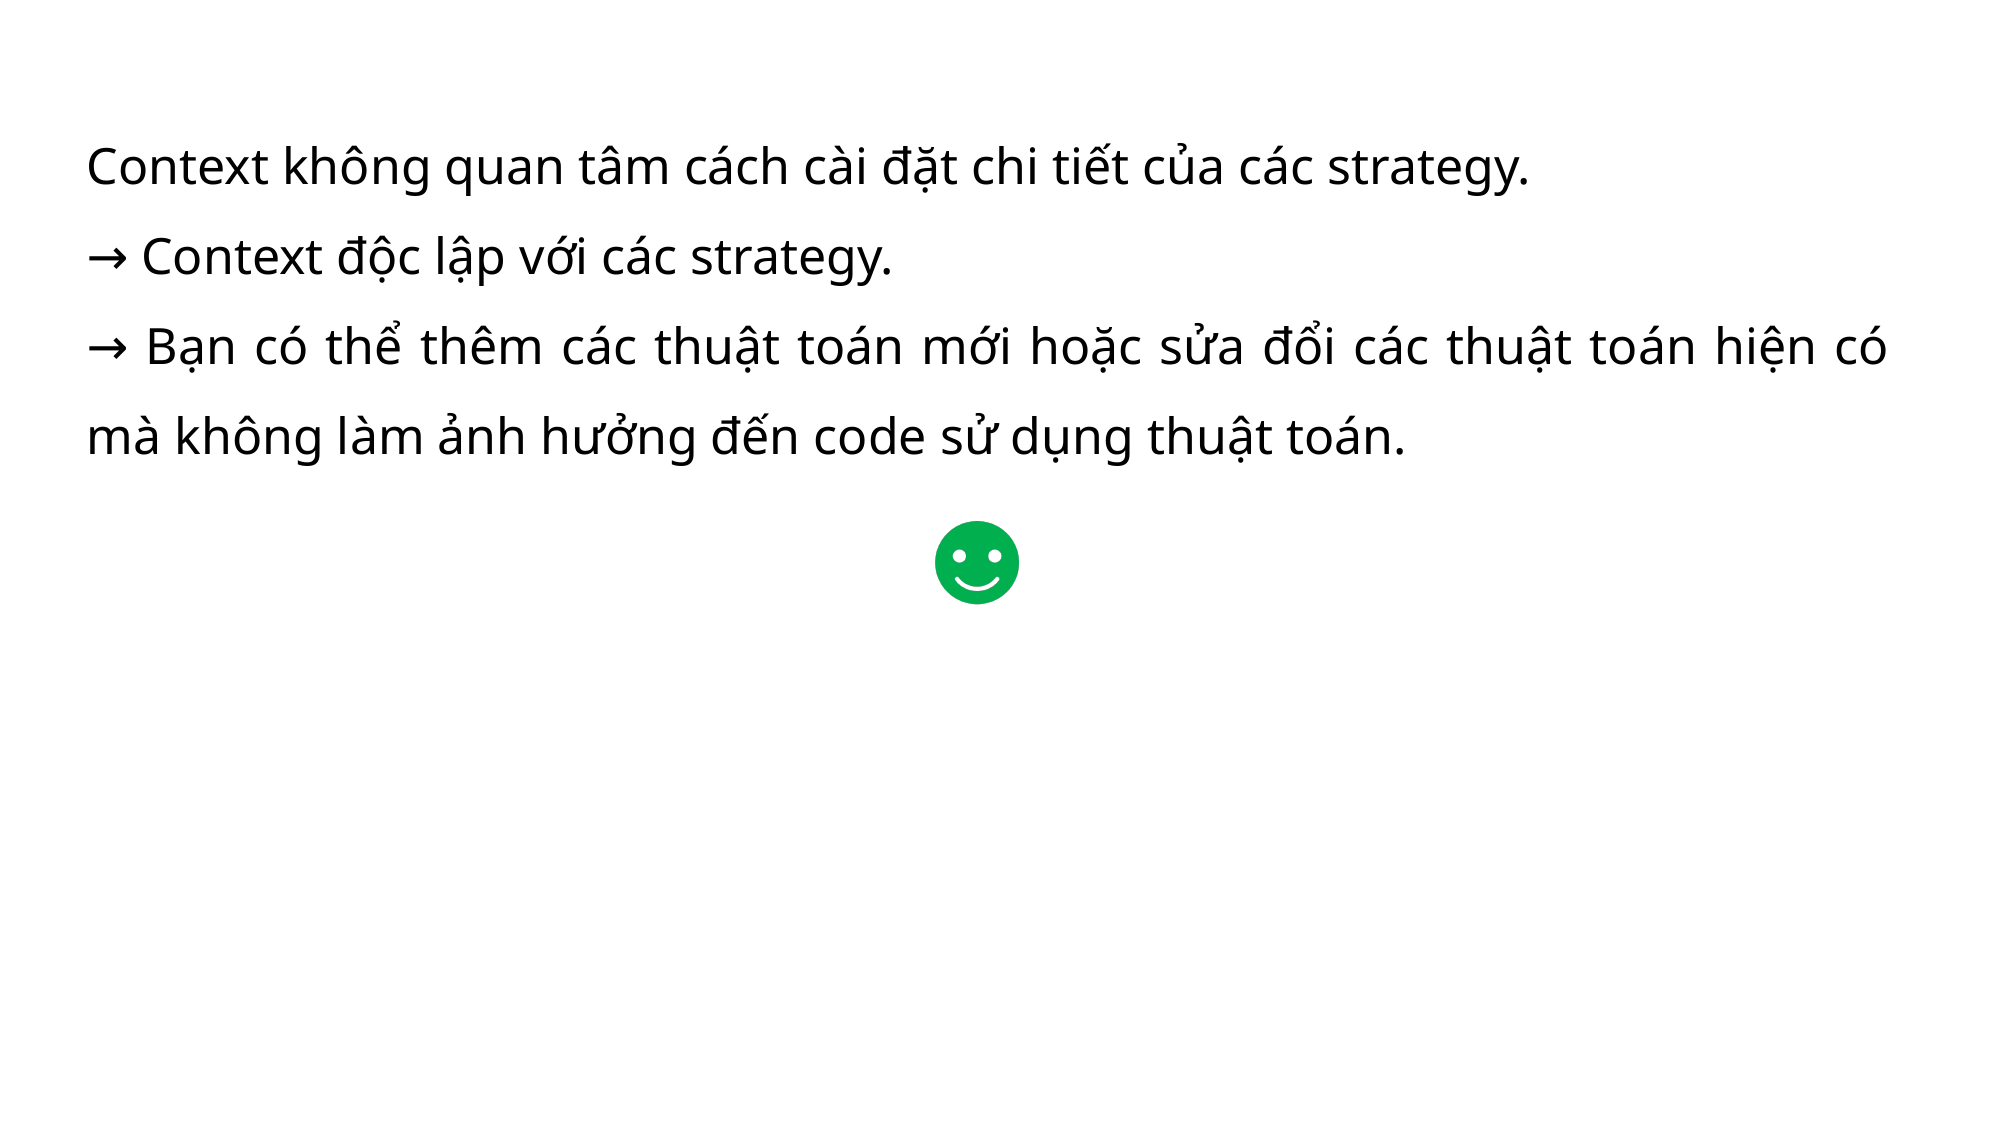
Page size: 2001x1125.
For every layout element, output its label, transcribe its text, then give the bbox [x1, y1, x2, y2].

picture [924, 510, 1030, 615]
text_box Context không quan tâm cách cài đặt chi tiết của các strategy. → Context độc lập với các strategy. → Bạn có thể thêm các thuật toán mới hoặc sửa đổi các thuật toán hiện có mà không làm ảnh hưởng đến code sử dụng thuật toán. [71, 89, 1905, 456]
